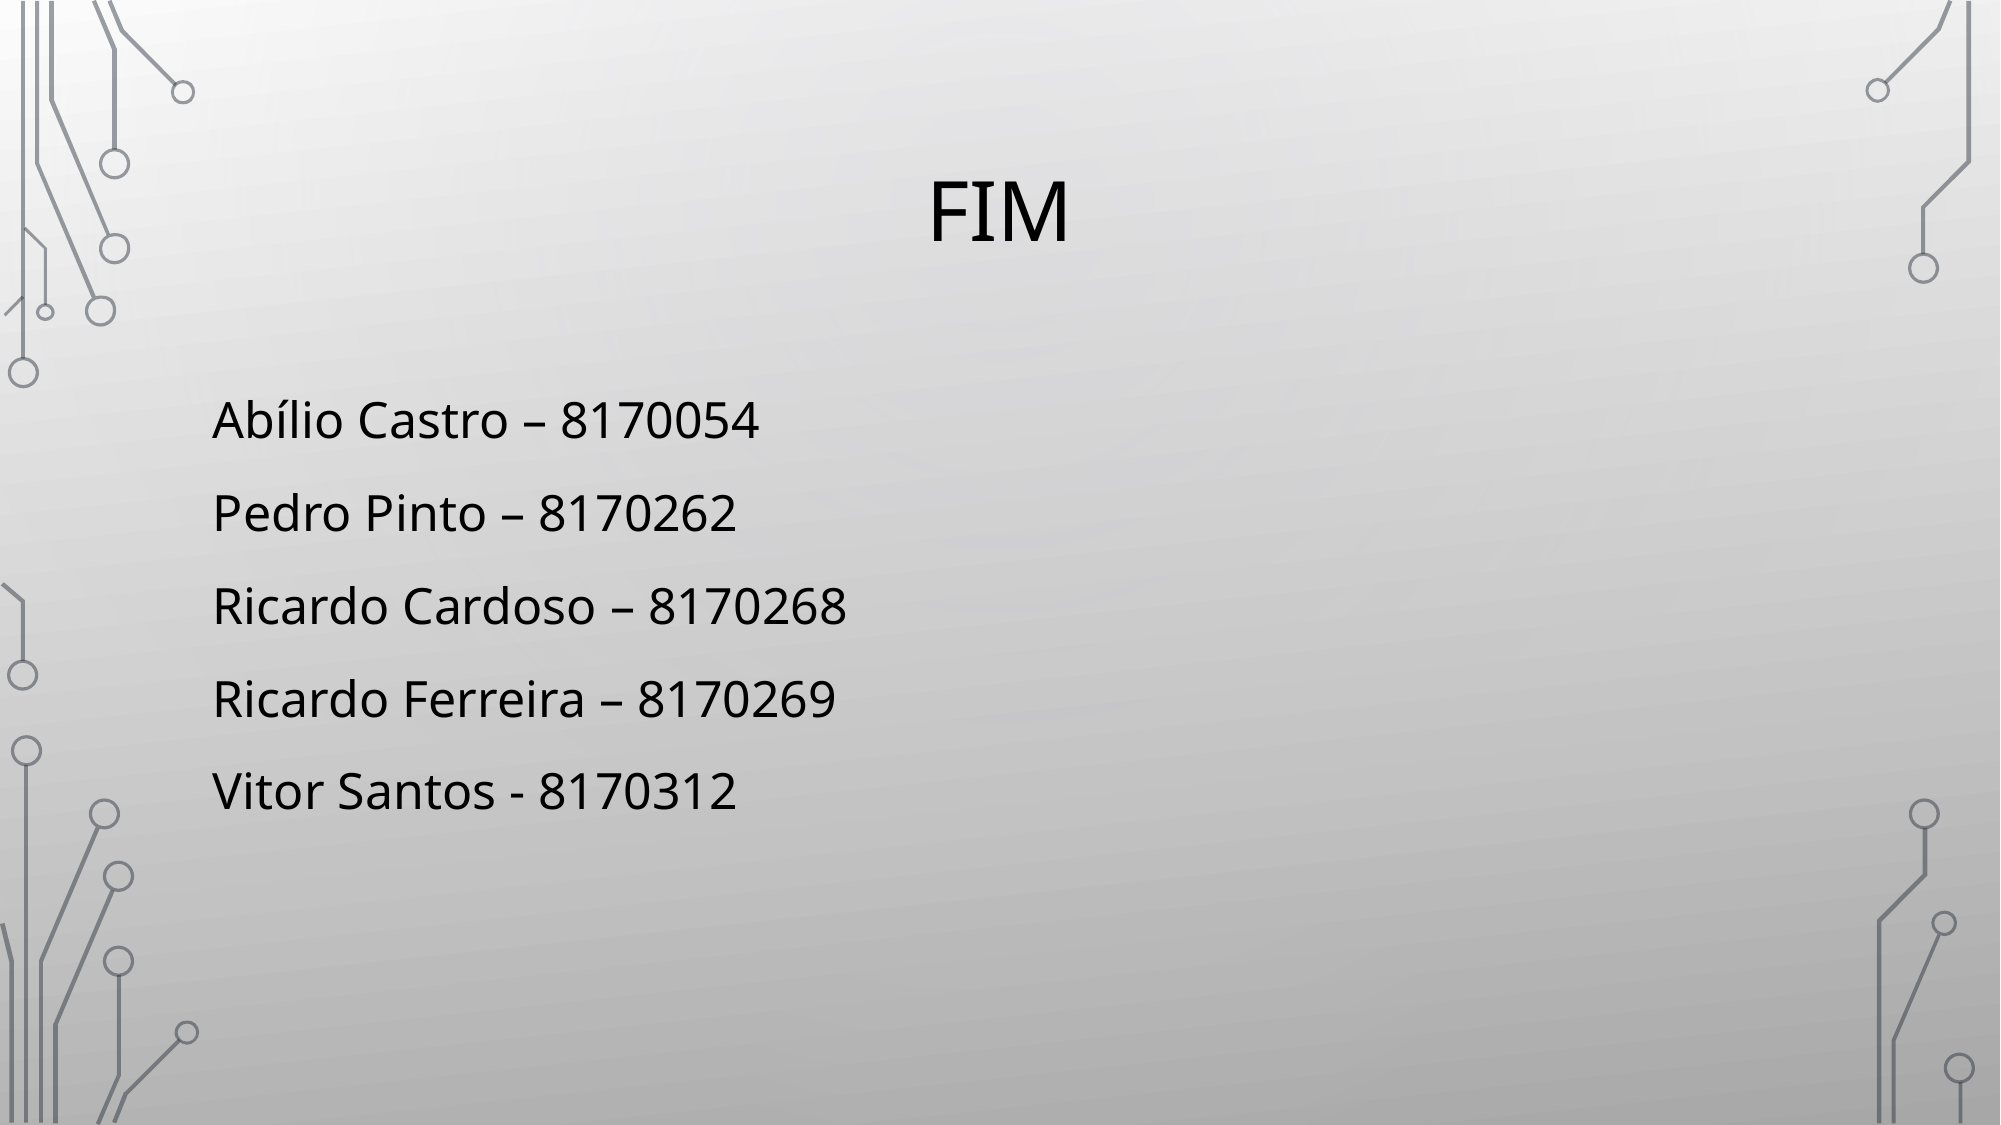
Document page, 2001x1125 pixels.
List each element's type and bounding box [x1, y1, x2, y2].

text_box [0, 0, 201, 1125]
text_box [1863, 0, 1976, 1124]
picture [201, 0, 2000, 1125]
